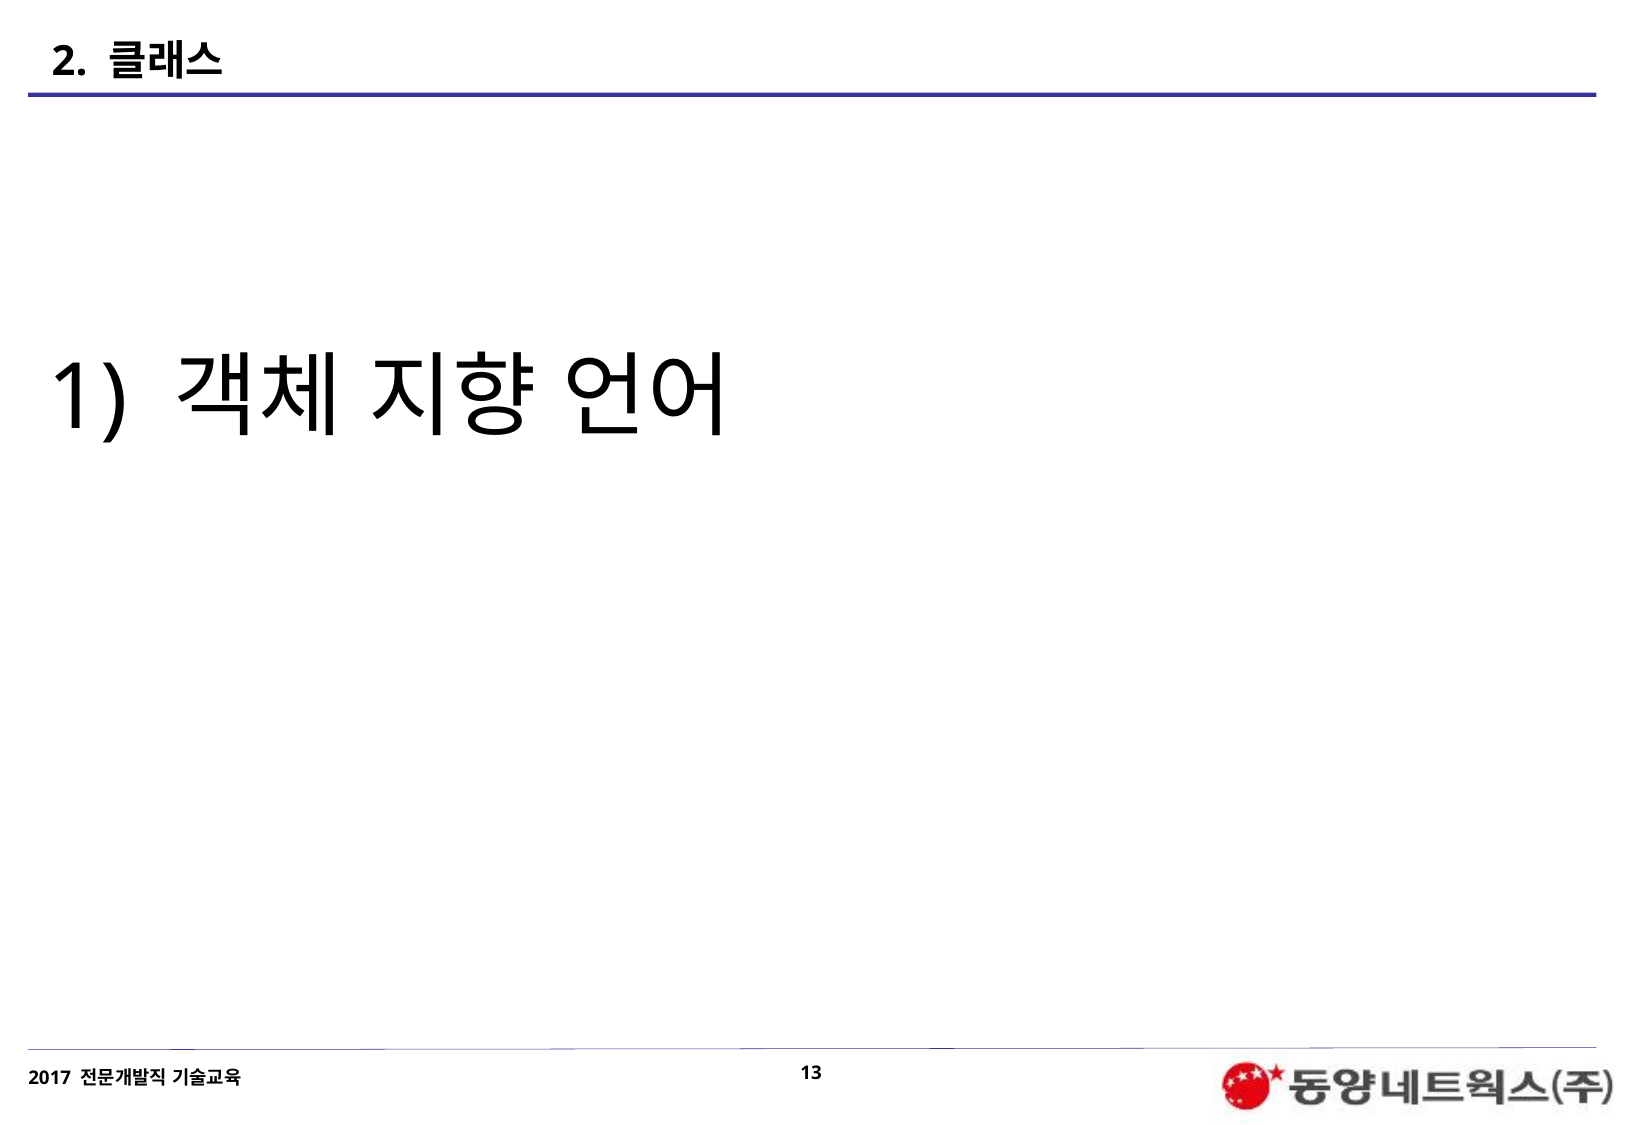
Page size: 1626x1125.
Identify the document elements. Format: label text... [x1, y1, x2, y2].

picture [1213, 1051, 1625, 1125]
title 2. 클래스 [36, 25, 1325, 92]
list 1) 객체 지향 언어 [37, 112, 1588, 455]
